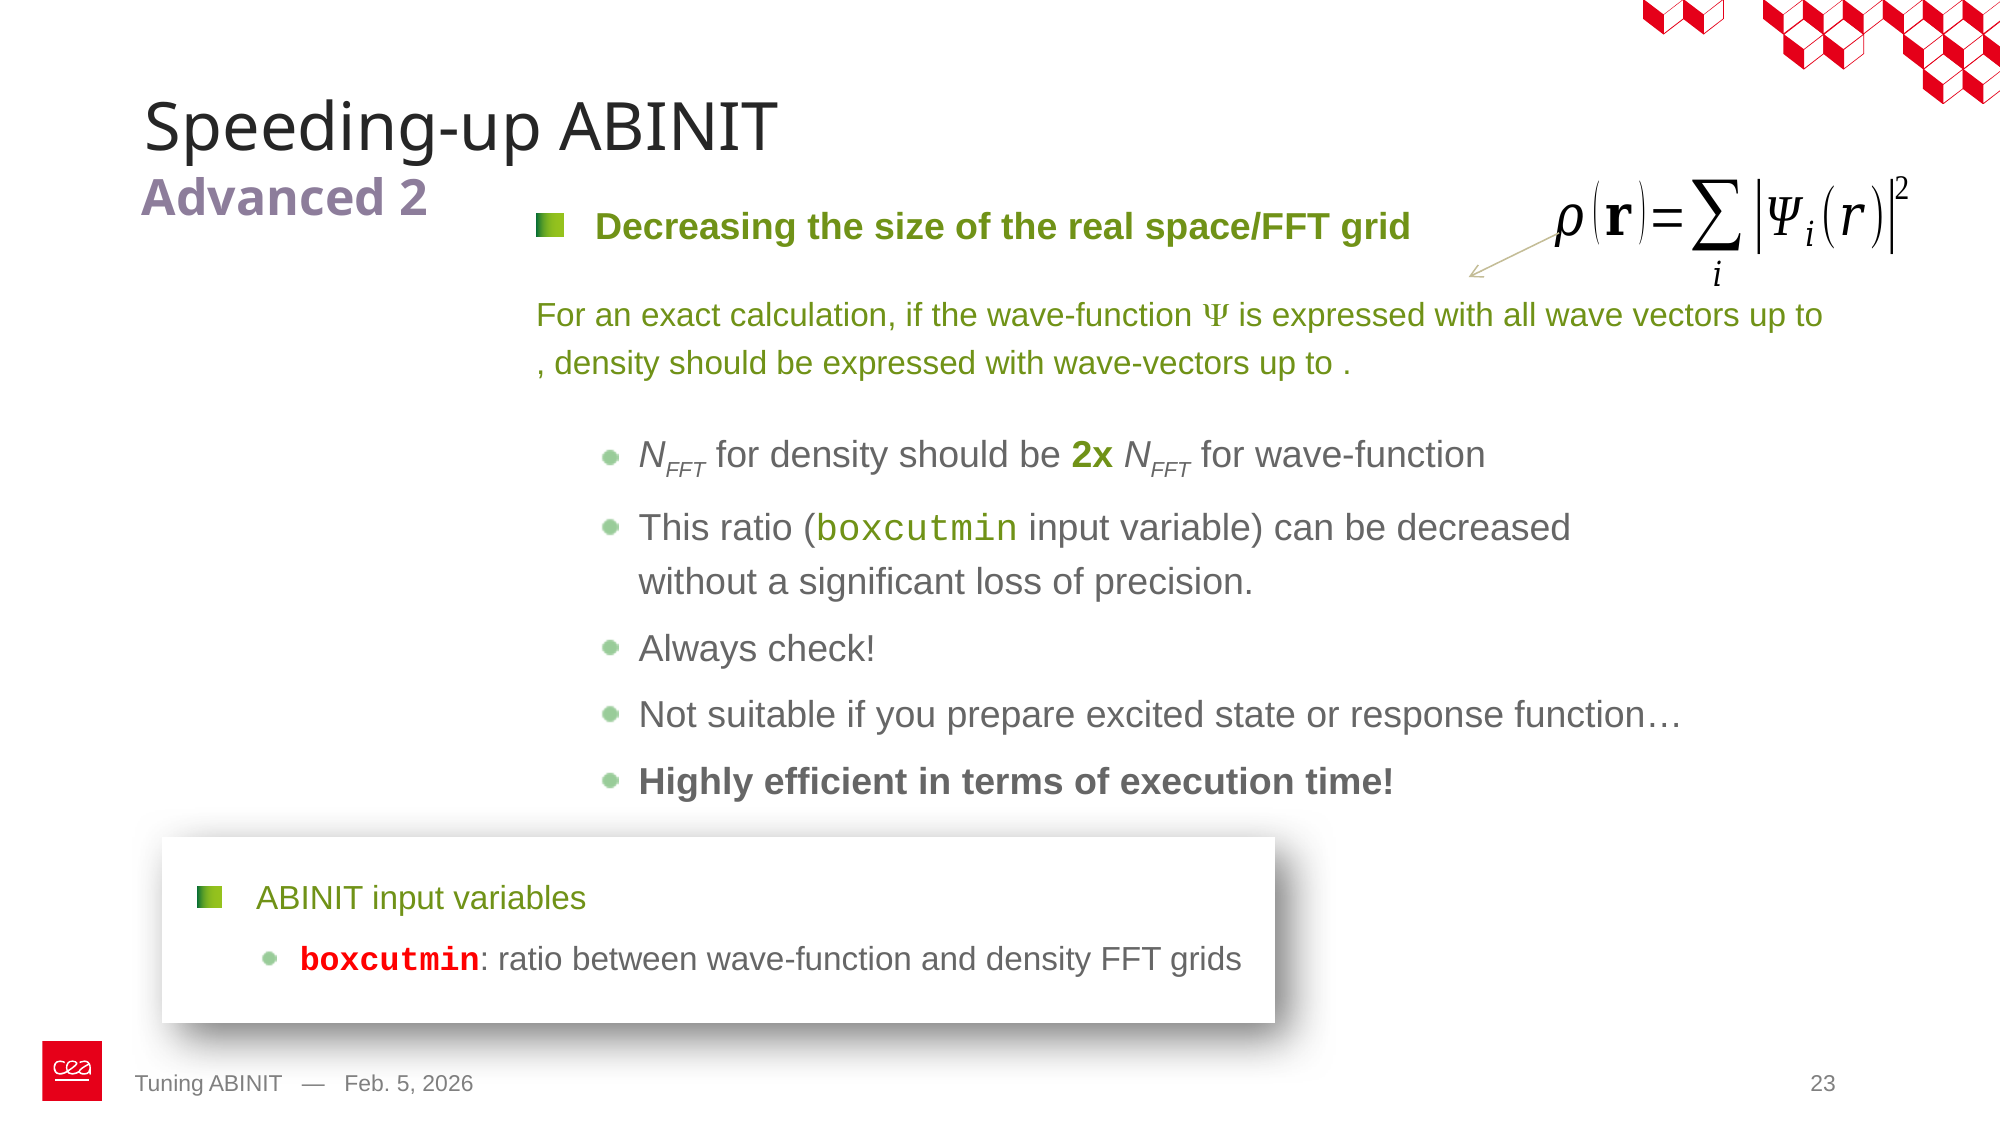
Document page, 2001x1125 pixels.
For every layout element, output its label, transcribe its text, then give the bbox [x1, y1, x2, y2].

picture [594, 634, 619, 658]
text_box Advanced 2 [141, 165, 1575, 253]
picture [536, 213, 564, 237]
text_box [161, 837, 1295, 1023]
picture [594, 767, 619, 791]
picture [594, 444, 619, 468]
picture [594, 700, 619, 725]
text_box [1468, 232, 1560, 278]
picture [594, 513, 619, 538]
text_box Speeding-up ABINIT [144, 76, 2000, 220]
